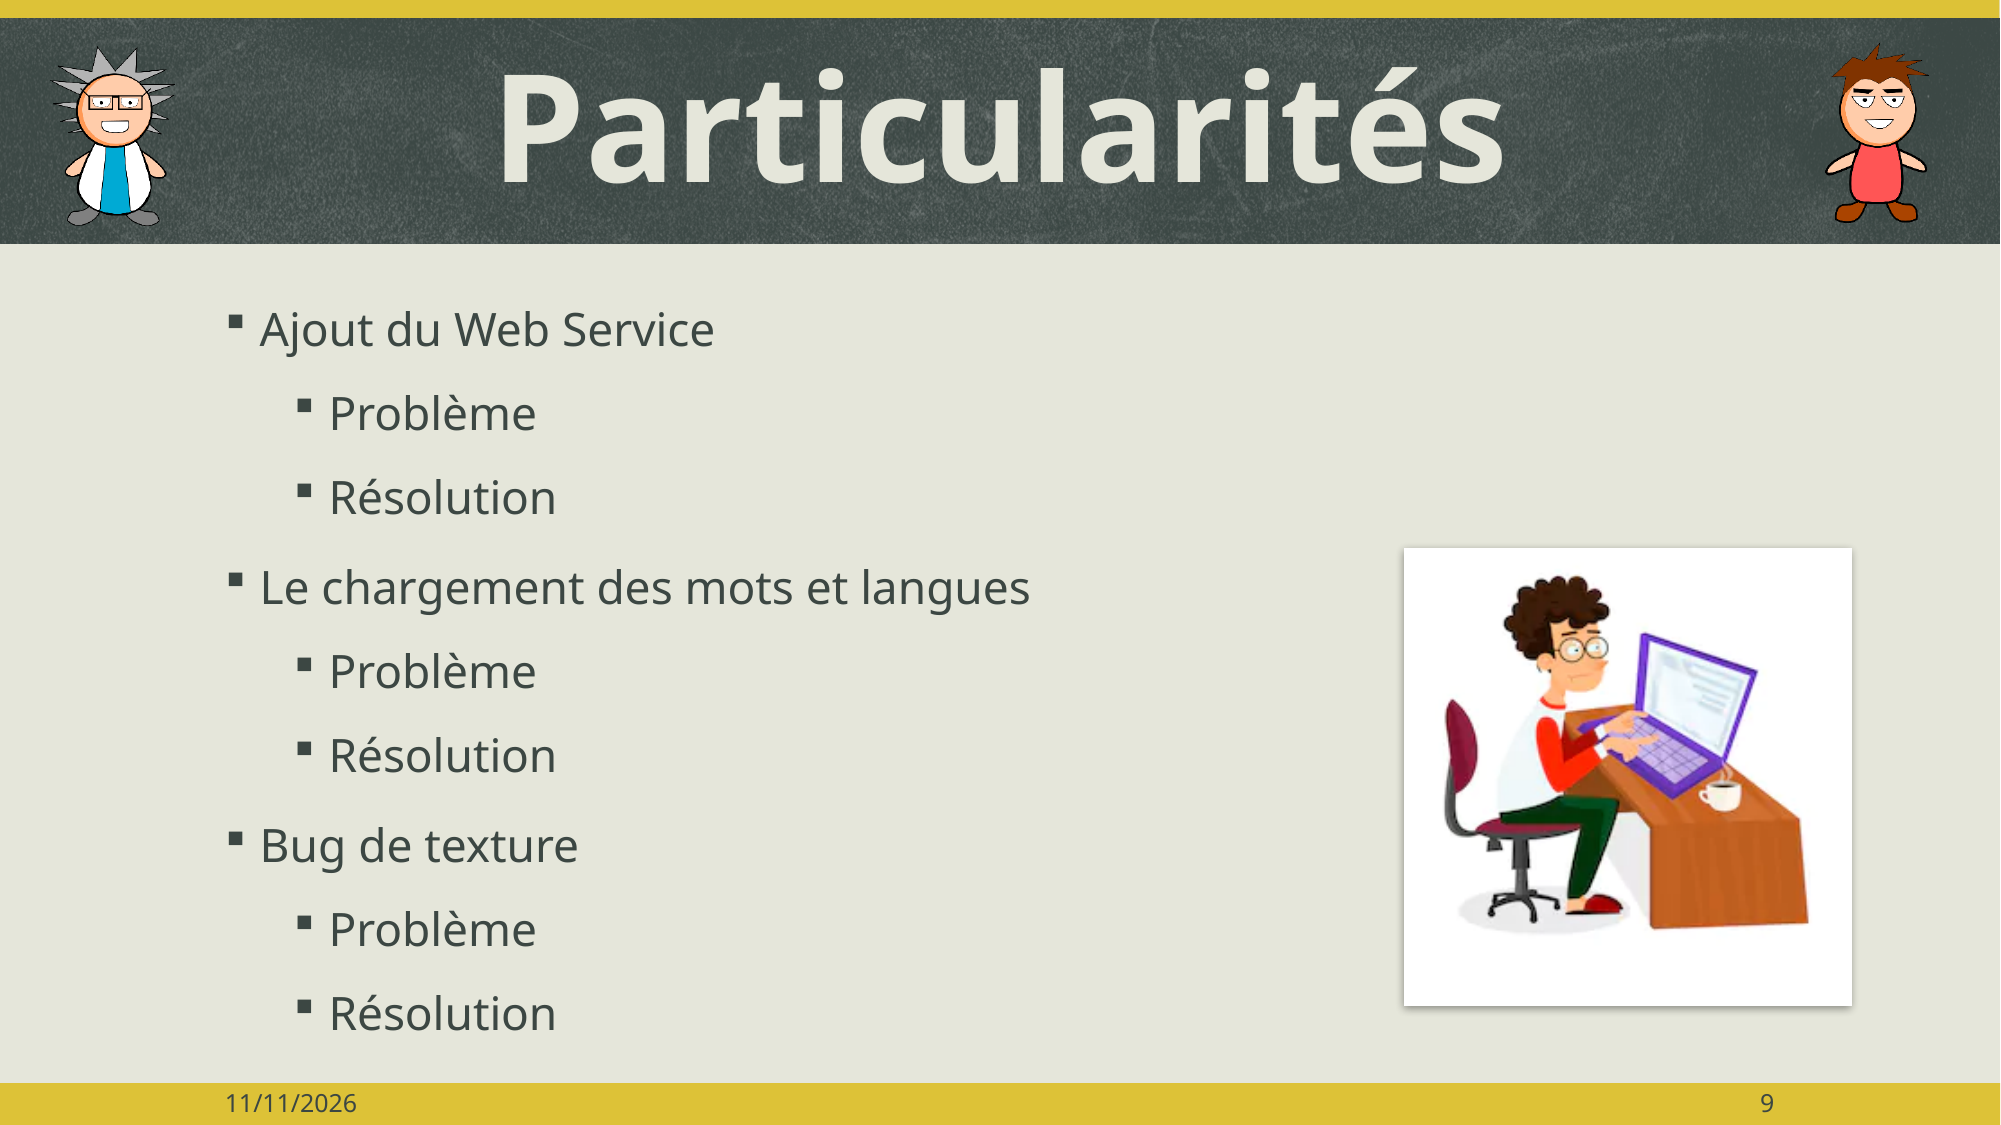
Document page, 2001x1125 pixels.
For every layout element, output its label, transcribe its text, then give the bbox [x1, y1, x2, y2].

list Ajout du Web Service Problème Résolution Le chargement des mots et langues Problème Résolution Bug de texture Problème Résolution [210, 264, 1790, 1075]
slide_number 9 [1466, 1074, 1790, 1125]
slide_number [209, 1074, 534, 1125]
title Particularités [210, 19, 1790, 244]
picture [0, 18, 2000, 244]
picture [1418, 562, 1837, 992]
